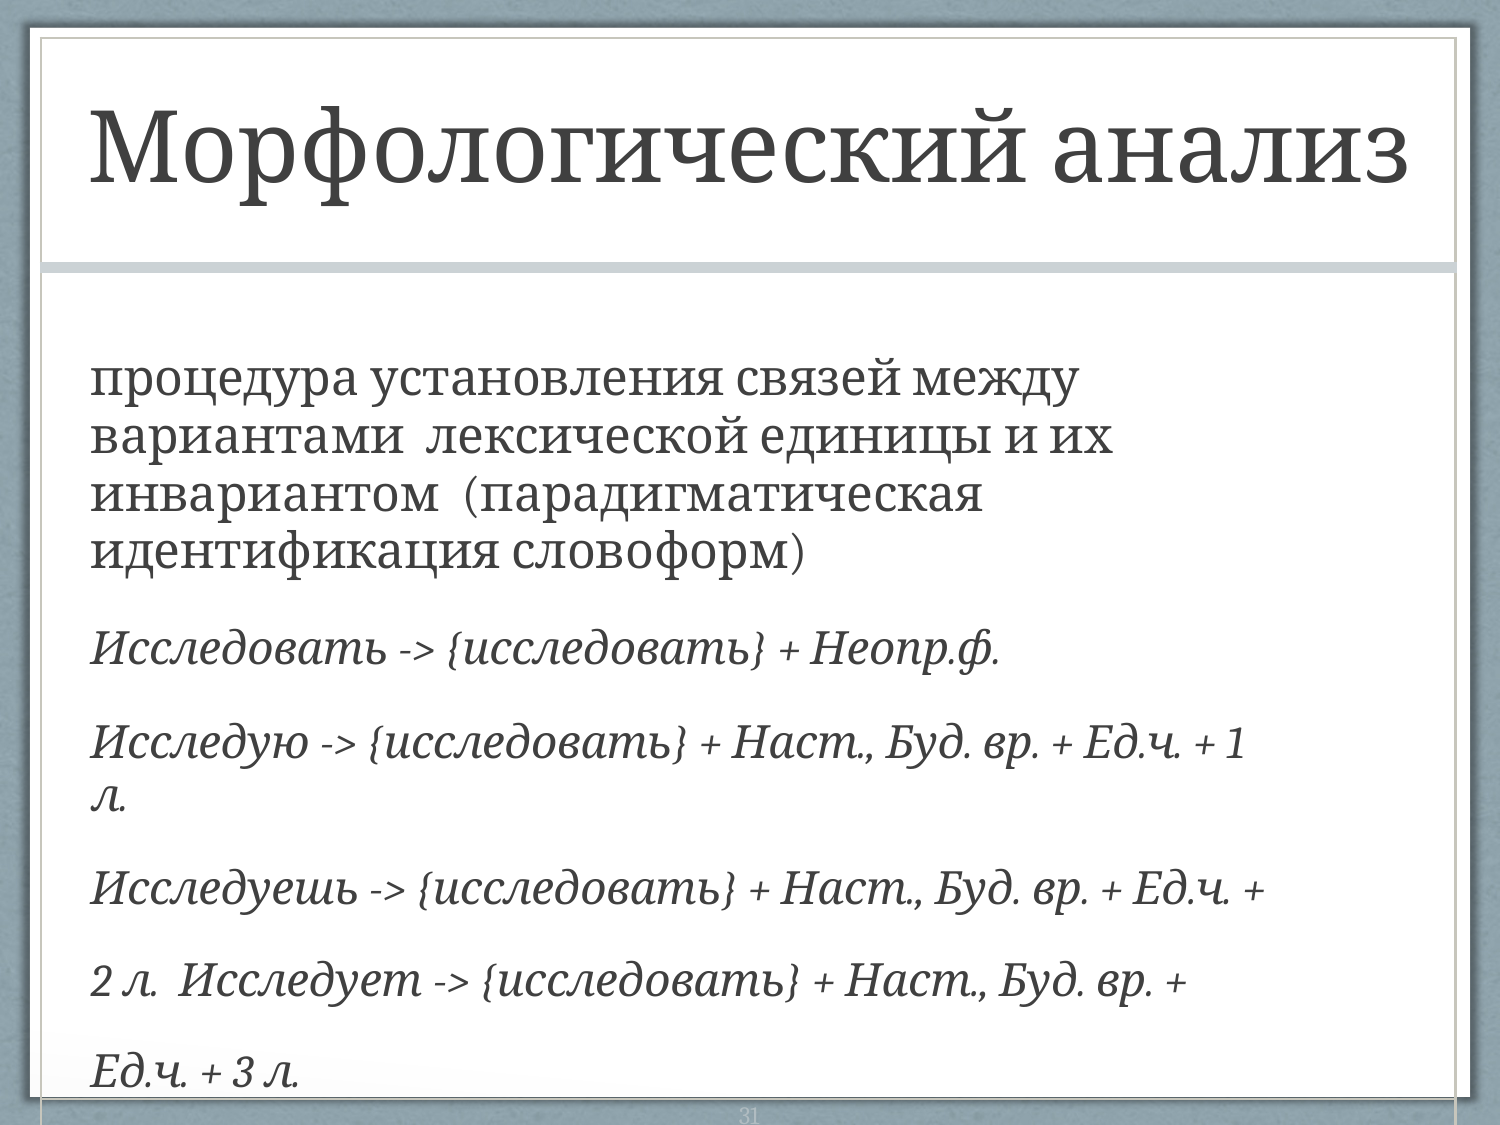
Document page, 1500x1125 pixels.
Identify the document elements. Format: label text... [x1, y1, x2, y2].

table_cell процедура установления связей между вариантами лексической единицы и их инвариантом (парадигматическая идентификация словоформ) Исследовать -> {исследовать} + Неопр.ф. Исследую -> {исследовать} + Наст., Буд. вр. + Ед.ч. + 1 л. Исследуешь -> {исследовать} + Наст., Буд. вр. + Ед.ч. + 2 л. Исследует -> {исследовать} + Наст., Буд. вр. + Ед.ч. + 3 л. [42, 273, 1454, 1098]
table_header Морфологический анализ [42, 39, 1454, 262]
picture [0, 0, 1500, 1125]
table_cell 31 [42, 1100, 1454, 1125]
